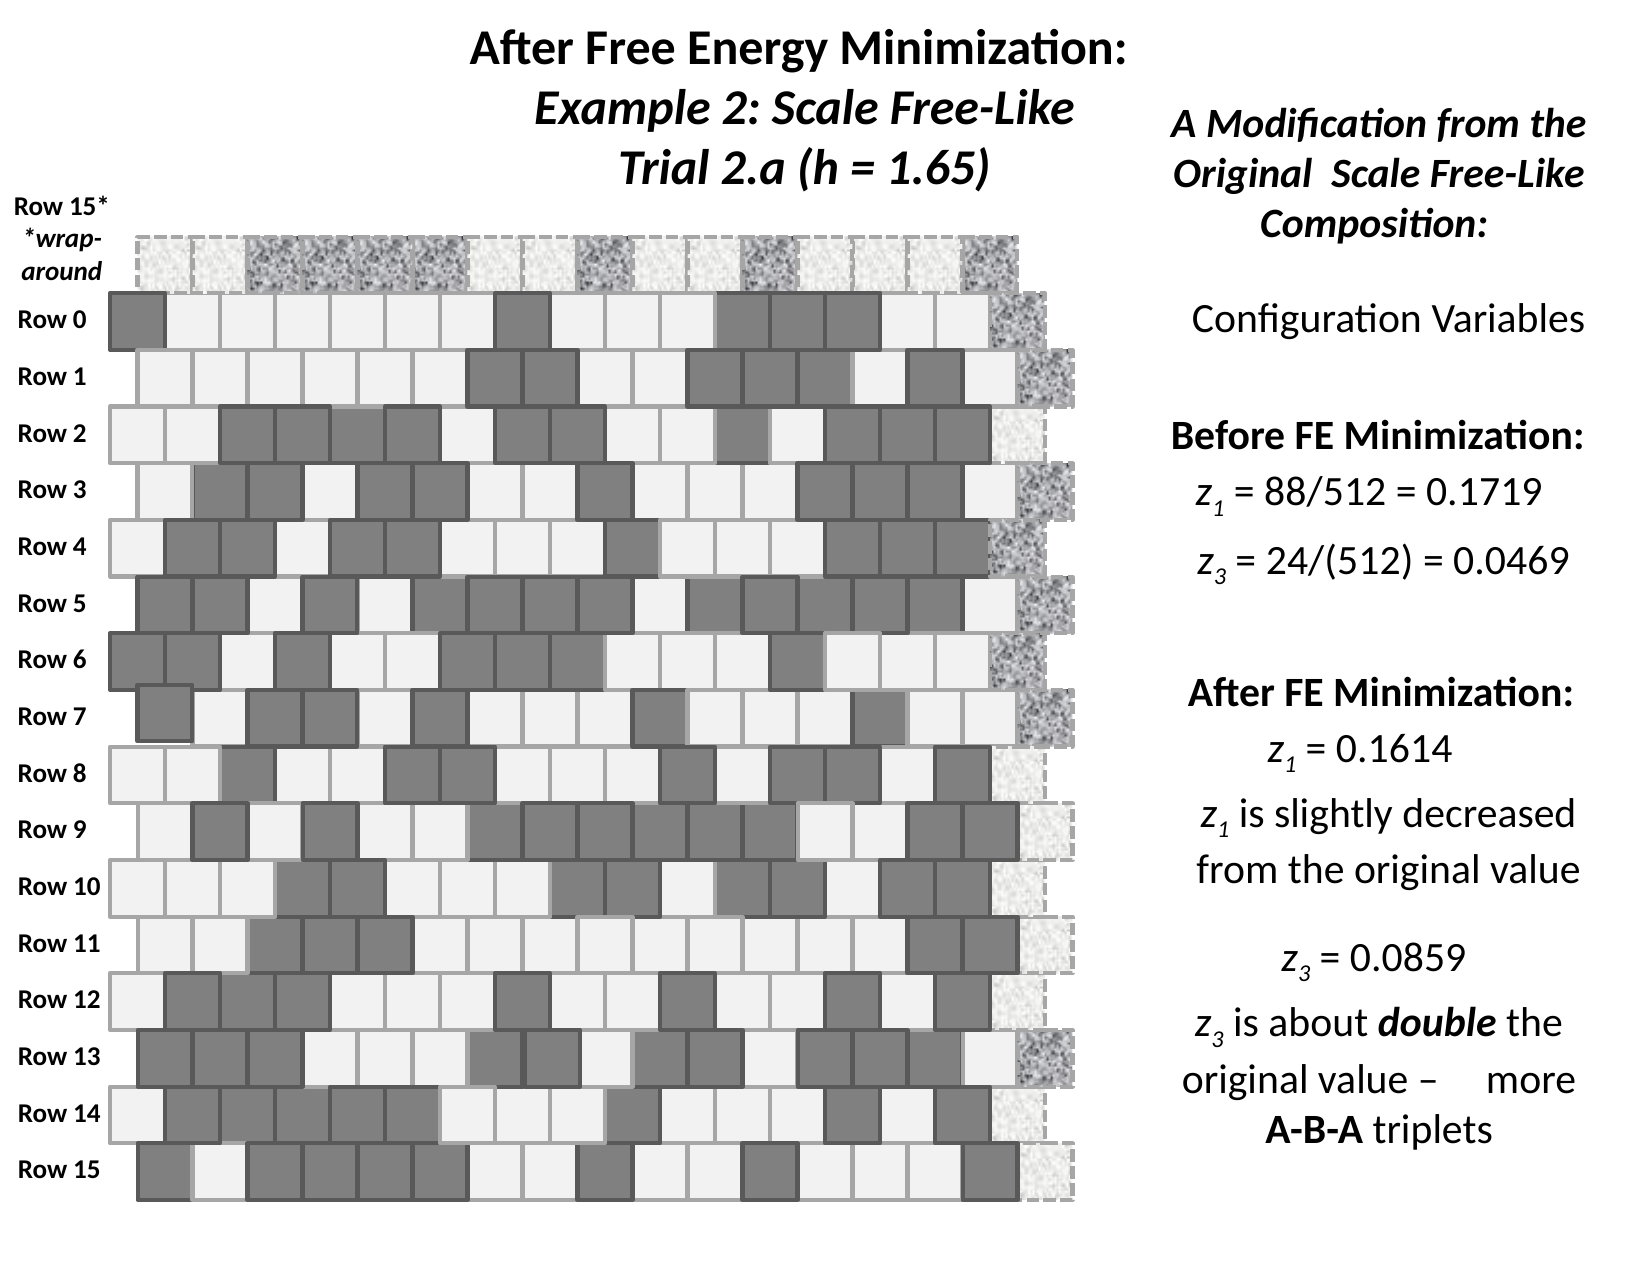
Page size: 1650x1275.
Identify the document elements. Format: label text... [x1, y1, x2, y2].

text_box [1020, 801, 1075, 862]
text_box [524, 465, 575, 518]
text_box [1154, 399, 1624, 598]
text_box [658, 518, 713, 579]
text_box [823, 631, 882, 692]
text_box [905, 692, 965, 745]
text_box [685, 688, 745, 749]
text_box [878, 404, 937, 465]
text_box [410, 1028, 470, 1085]
text_box [905, 915, 961, 975]
text_box [300, 235, 357, 295]
text_box [768, 631, 823, 692]
text_box Row 3 [1, 463, 104, 513]
text_box [603, 518, 658, 579]
text_box [937, 518, 990, 579]
text_box [387, 862, 442, 919]
text_box [190, 575, 250, 635]
text_box [470, 919, 525, 975]
text_box [163, 518, 222, 579]
text_box [250, 1032, 305, 1089]
text_box [795, 692, 850, 745]
text_box [582, 1028, 635, 1089]
text_box [415, 1145, 470, 1202]
text_box Row 13 [1, 1029, 118, 1079]
text_box [685, 579, 740, 631]
text_box [961, 915, 1020, 975]
text_box [823, 404, 878, 465]
text_box [575, 575, 635, 635]
text_box [1015, 688, 1075, 749]
text_box [520, 801, 575, 862]
text_box [470, 692, 524, 745]
text_box [905, 348, 965, 404]
text_box [442, 291, 493, 348]
text_box [988, 518, 1047, 579]
text_box [878, 518, 937, 579]
text_box [658, 971, 717, 1032]
text_box [937, 862, 992, 915]
text_box [108, 631, 163, 692]
text_box [882, 975, 933, 1032]
text_box [1020, 1141, 1075, 1202]
text_box [190, 801, 250, 862]
text_box [218, 404, 273, 465]
text_box Row 6 [1, 633, 104, 683]
text_box [827, 862, 878, 919]
text_box [658, 745, 717, 805]
text_box [965, 464, 1017, 519]
text_box [740, 348, 800, 409]
text_box [548, 404, 607, 465]
text_box [575, 461, 635, 522]
text_box [823, 518, 878, 579]
text_box Row 2 [1, 406, 104, 456]
text_box [745, 1032, 796, 1089]
text_box [250, 919, 305, 975]
text_box [992, 407, 1047, 465]
text_box [905, 461, 965, 522]
text_box [520, 235, 577, 291]
text_box [277, 975, 332, 1032]
text_box [630, 235, 687, 291]
text_box [717, 745, 768, 805]
text_box [772, 518, 823, 579]
text_box [136, 919, 190, 975]
text_box [442, 409, 493, 465]
text_box [523, 1028, 582, 1089]
text_box [882, 745, 933, 805]
text_box [301, 801, 360, 862]
text_box [277, 294, 328, 348]
text_box [850, 692, 905, 745]
text_box [438, 631, 493, 692]
text_box [277, 862, 328, 919]
text_box [936, 631, 990, 692]
text_box [167, 294, 218, 348]
text_box [355, 352, 410, 409]
text_box [442, 862, 497, 919]
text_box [796, 801, 855, 862]
text_box [685, 915, 745, 971]
text_box [658, 631, 717, 688]
text_box [910, 579, 965, 631]
text_box [108, 291, 167, 352]
text_box [136, 1141, 190, 1202]
text_box [383, 745, 442, 805]
text_box Row 10 [1, 859, 118, 910]
text_box [933, 975, 992, 1032]
text_box [575, 692, 630, 745]
text_box [745, 919, 800, 975]
text_box [493, 518, 552, 575]
text_box [195, 1032, 250, 1089]
text_box Row 12 [1, 973, 118, 1023]
text_box [855, 805, 905, 862]
text_box [525, 1141, 575, 1202]
text_box [108, 858, 163, 919]
text_box [607, 409, 658, 465]
text_box [415, 919, 470, 975]
text_box [163, 631, 222, 692]
text_box [823, 971, 882, 1028]
text_box [277, 518, 328, 579]
text_box [383, 404, 442, 461]
text_box [167, 409, 218, 465]
text_box Row 11 [1, 916, 118, 966]
text_box [438, 1085, 497, 1145]
text_box [850, 1141, 910, 1202]
text_box [1015, 1028, 1075, 1089]
text_box [937, 404, 992, 465]
text_box [850, 919, 905, 975]
text_box [387, 291, 442, 352]
text_box [305, 919, 355, 975]
text_box [795, 461, 854, 522]
text_box [992, 1087, 1047, 1143]
text_box [138, 235, 192, 295]
text_box [662, 862, 717, 919]
text_box [685, 465, 745, 518]
text_box [470, 465, 524, 518]
text_box [630, 688, 685, 749]
text_box [332, 409, 383, 465]
text_box [963, 235, 1019, 293]
text_box [415, 461, 470, 522]
text_box [768, 745, 827, 805]
text_box [328, 858, 387, 919]
text_box [713, 518, 772, 579]
text_box Row 8 [1, 746, 104, 796]
text_box [635, 579, 685, 631]
text_box [717, 862, 768, 919]
text_box Row 9 [1, 803, 104, 853]
text_box [300, 575, 359, 635]
text_box [222, 975, 277, 1032]
text_box [603, 631, 658, 692]
text_box [305, 688, 359, 749]
text_box [635, 1141, 690, 1202]
text_box [717, 291, 768, 348]
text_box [1175, 282, 1612, 349]
text_box [878, 858, 937, 919]
text_box [383, 975, 442, 1032]
text_box [305, 1141, 355, 1202]
text_box [277, 749, 332, 801]
text_box [465, 235, 522, 291]
text_box [410, 805, 470, 862]
text_box [635, 805, 690, 862]
text_box [690, 805, 745, 862]
text_box [465, 348, 520, 409]
text_box [1020, 915, 1075, 975]
text_box [190, 915, 250, 975]
text_box [1015, 461, 1075, 522]
text_box Row 0 [1, 294, 104, 343]
text_box [497, 745, 552, 805]
text_box [245, 1141, 305, 1202]
text_box [108, 745, 163, 805]
text_box [525, 919, 575, 975]
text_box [1147, 921, 1611, 1160]
text_box [575, 235, 632, 291]
text_box [497, 862, 552, 919]
text_box [136, 805, 190, 862]
text_box [853, 235, 907, 291]
text_box [332, 631, 383, 692]
text_box [850, 348, 905, 404]
text_box [135, 348, 194, 409]
text_box [493, 291, 552, 352]
text_box [245, 461, 305, 522]
text_box [800, 1141, 850, 1202]
text_box [690, 1141, 740, 1202]
text_box [988, 631, 1047, 692]
text_box [190, 235, 247, 295]
text_box [190, 1141, 245, 1202]
text_box [520, 575, 575, 635]
text_box [135, 461, 194, 518]
text_box Row 4 [1, 519, 104, 569]
text_box [772, 1089, 823, 1141]
text_box [910, 1141, 961, 1202]
text_box [108, 518, 163, 579]
text_box [497, 1089, 548, 1141]
text_box [552, 745, 603, 801]
text_box [575, 915, 635, 975]
text_box [470, 1032, 523, 1089]
text_box [493, 631, 552, 692]
text_box [905, 235, 965, 295]
text_box [163, 862, 218, 919]
text_box [961, 1030, 1017, 1089]
text_box [328, 291, 387, 352]
text_box [108, 1085, 163, 1145]
text_box [685, 1028, 745, 1089]
text_box [552, 975, 603, 1028]
text_box [245, 348, 305, 404]
text_box [850, 1028, 910, 1089]
text_box [163, 1085, 222, 1145]
text_box [277, 1089, 328, 1141]
text_box Row 14 [1, 1086, 118, 1136]
text_box [740, 575, 800, 635]
text_box [328, 1085, 383, 1141]
text_box [827, 745, 882, 805]
text_box [603, 745, 658, 805]
text_box [965, 348, 1017, 409]
text_box [410, 348, 465, 409]
text_box [772, 975, 823, 1032]
text_box [413, 235, 467, 291]
text_box [992, 745, 1047, 805]
text_box [933, 1085, 992, 1145]
text_box [992, 861, 1047, 919]
text_box [218, 858, 277, 919]
text_box [360, 805, 410, 862]
text_box [965, 690, 1017, 746]
text_box [245, 235, 302, 295]
text_box [222, 518, 277, 579]
text_box [355, 915, 415, 975]
text_box [768, 291, 823, 352]
text_box [332, 745, 383, 805]
text_box Row 15 [1, 1143, 118, 1193]
text_box [575, 1141, 635, 1202]
text_box [190, 692, 245, 745]
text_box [454, 6, 1650, 255]
text_box [470, 1141, 525, 1202]
text_box [658, 409, 717, 465]
text_box [717, 971, 772, 1032]
text_box [800, 919, 850, 975]
text_box [823, 1085, 882, 1145]
text_box Row 7 [1, 689, 104, 740]
text_box [552, 635, 603, 692]
text_box [1015, 575, 1075, 635]
text_box [961, 1141, 1020, 1202]
text_box [607, 1085, 662, 1145]
text_box [250, 801, 301, 862]
text_box [685, 348, 740, 409]
text_box [194, 348, 245, 409]
text_box [768, 858, 827, 919]
text_box [910, 1032, 961, 1089]
text_box [222, 745, 277, 801]
text_box [328, 518, 383, 579]
text_box [442, 745, 497, 805]
text_box [135, 575, 190, 631]
text_box [740, 235, 797, 291]
text_box [580, 348, 630, 409]
text_box [603, 862, 662, 919]
text_box [332, 975, 383, 1032]
text_box [410, 688, 470, 749]
text_box [635, 919, 685, 975]
text_box [218, 294, 277, 348]
text_box [933, 745, 992, 805]
text_box [658, 291, 717, 348]
text_box [410, 579, 465, 631]
text_box [493, 971, 552, 1032]
text_box [194, 465, 245, 518]
text_box [795, 235, 854, 291]
text_box [575, 801, 635, 862]
text_box [305, 1032, 360, 1089]
text_box [135, 683, 194, 743]
text_box [717, 409, 768, 465]
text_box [1157, 656, 1621, 900]
text_box [383, 1085, 438, 1145]
text_box [552, 291, 603, 348]
text_box [685, 235, 742, 291]
text_box [768, 409, 823, 465]
text_box [465, 575, 520, 635]
text_box [800, 352, 850, 409]
text_box [470, 805, 520, 862]
text_box [552, 862, 603, 919]
text_box [359, 692, 410, 745]
text_box [493, 404, 548, 465]
text_box [222, 631, 273, 692]
text_box [662, 1089, 717, 1141]
text_box [823, 291, 882, 352]
text_box [882, 631, 937, 692]
text_box [965, 577, 1017, 633]
text_box [961, 801, 1020, 862]
text_box [937, 291, 990, 348]
text_box [630, 348, 685, 409]
text_box [383, 631, 438, 692]
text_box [245, 688, 305, 749]
text_box [355, 235, 415, 291]
text_box [250, 579, 300, 631]
text_box Row 1 [1, 349, 104, 400]
text_box [988, 291, 1047, 349]
text_box [273, 404, 332, 465]
text_box [717, 631, 768, 692]
text_box [905, 801, 961, 862]
text_box Row 15* *wrap-around [0, 179, 138, 294]
text_box [359, 579, 410, 631]
text_box [745, 465, 795, 518]
text_box [850, 575, 910, 635]
text_box [305, 348, 355, 409]
text_box [603, 975, 658, 1032]
text_box [800, 579, 850, 631]
text_box [520, 348, 580, 404]
text_box [635, 1032, 685, 1089]
text_box [603, 291, 658, 348]
text_box [305, 465, 355, 518]
text_box [355, 461, 415, 522]
text_box [442, 518, 493, 579]
text_box Row 5 [1, 576, 104, 626]
text_box [745, 805, 796, 862]
text_box [548, 1085, 607, 1145]
text_box [442, 975, 493, 1032]
text_box [524, 692, 575, 745]
text_box [796, 1028, 850, 1089]
text_box [992, 974, 1047, 1032]
text_box [740, 1141, 800, 1202]
text_box [745, 692, 795, 745]
text_box [854, 465, 905, 518]
text_box [108, 971, 163, 1032]
text_box [273, 631, 332, 688]
text_box [383, 518, 442, 579]
text_box [163, 745, 222, 805]
text_box [1015, 348, 1075, 409]
text_box [635, 465, 685, 518]
text_box [717, 1089, 772, 1141]
text_box [360, 1032, 410, 1085]
text_box [552, 518, 603, 575]
text_box [882, 1089, 933, 1141]
text_box [355, 1141, 415, 1202]
text_box [222, 1089, 277, 1141]
text_box [108, 404, 167, 465]
text_box [882, 291, 937, 348]
text_box [136, 1028, 195, 1089]
text_box [163, 971, 222, 1032]
